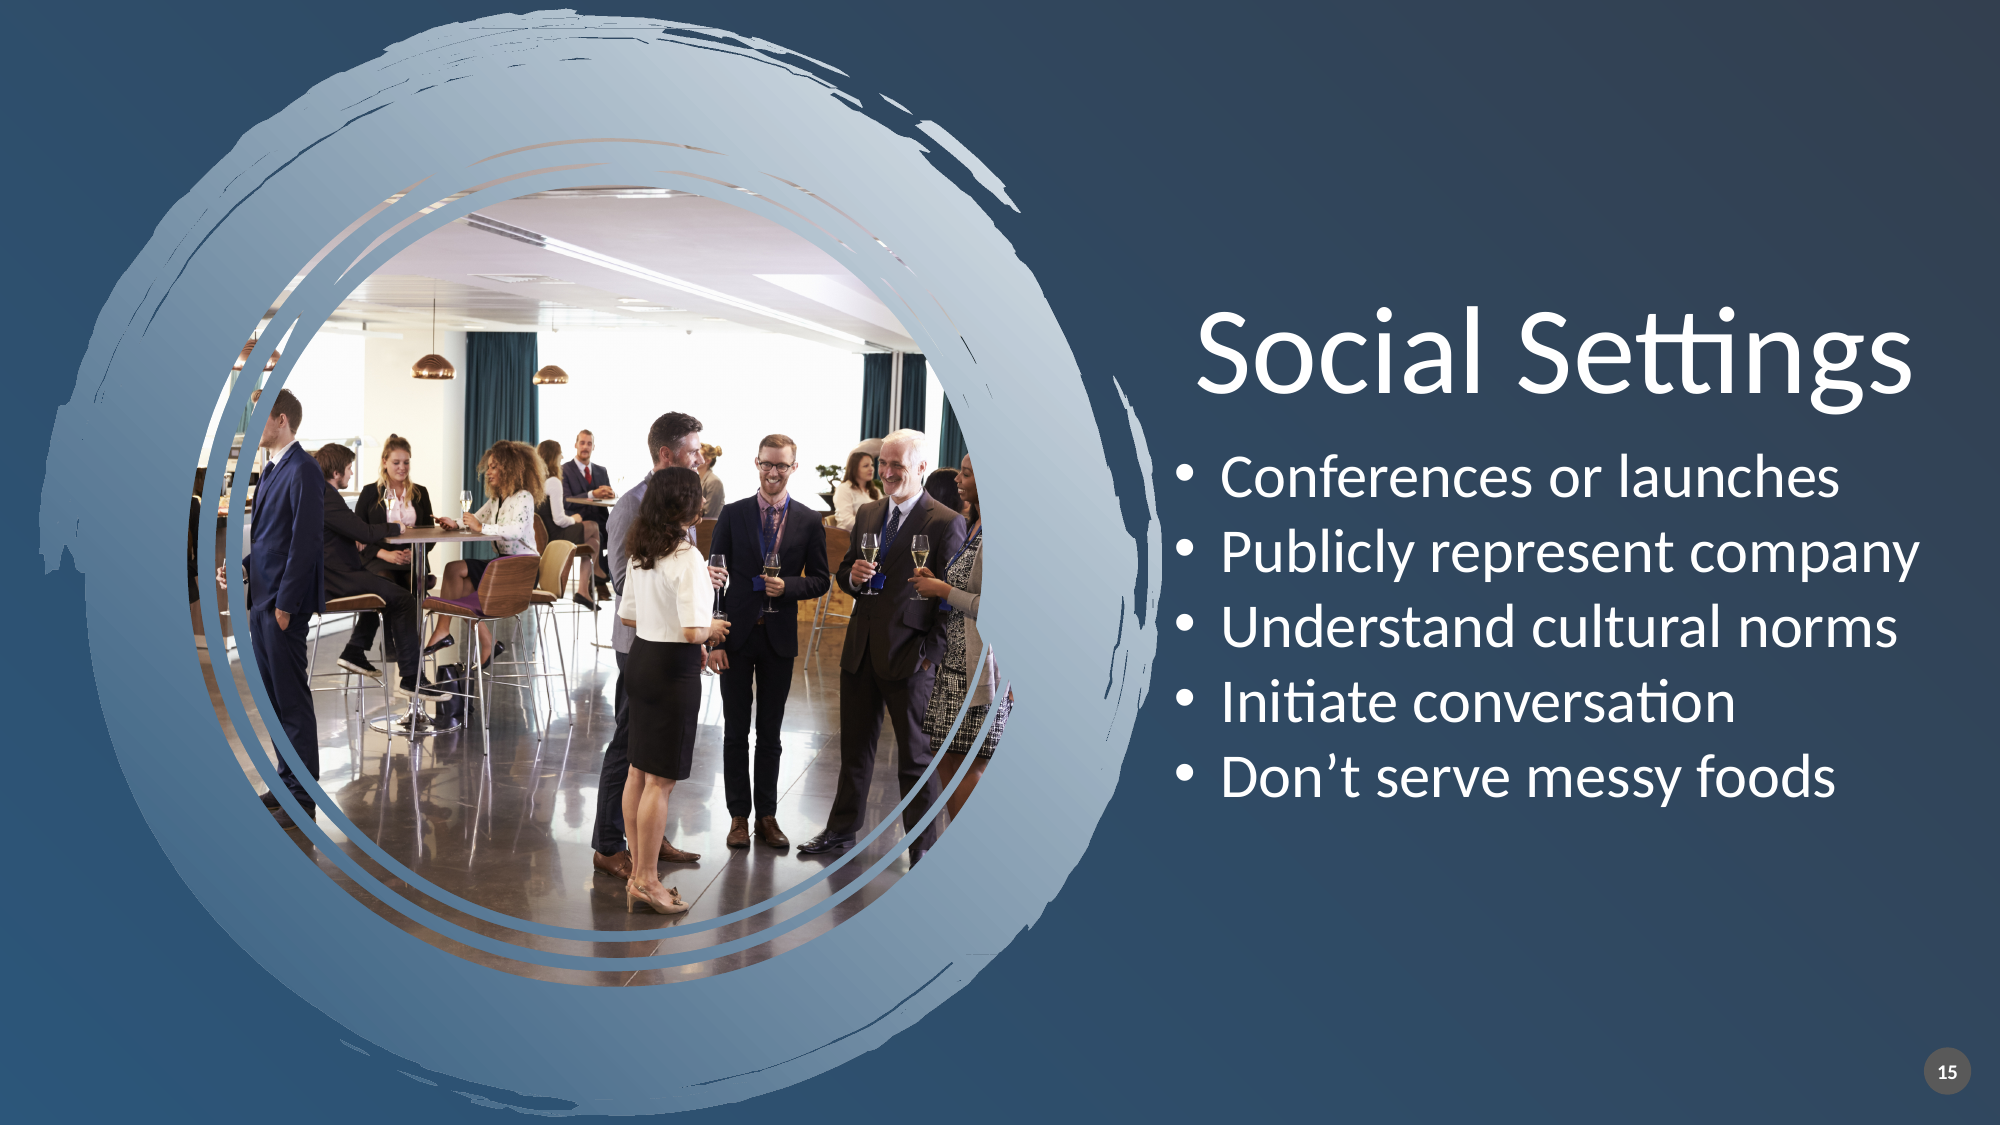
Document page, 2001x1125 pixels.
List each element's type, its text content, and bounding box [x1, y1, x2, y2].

text_box Social Settings [1179, 260, 1960, 426]
picture [187, 138, 1015, 987]
slide_number 15 [1923, 1047, 1972, 1095]
text_box Conferences or launches Publicly represent company Understand cultural norms Initiate conversation Don’t serve messy foods [1158, 427, 1937, 817]
